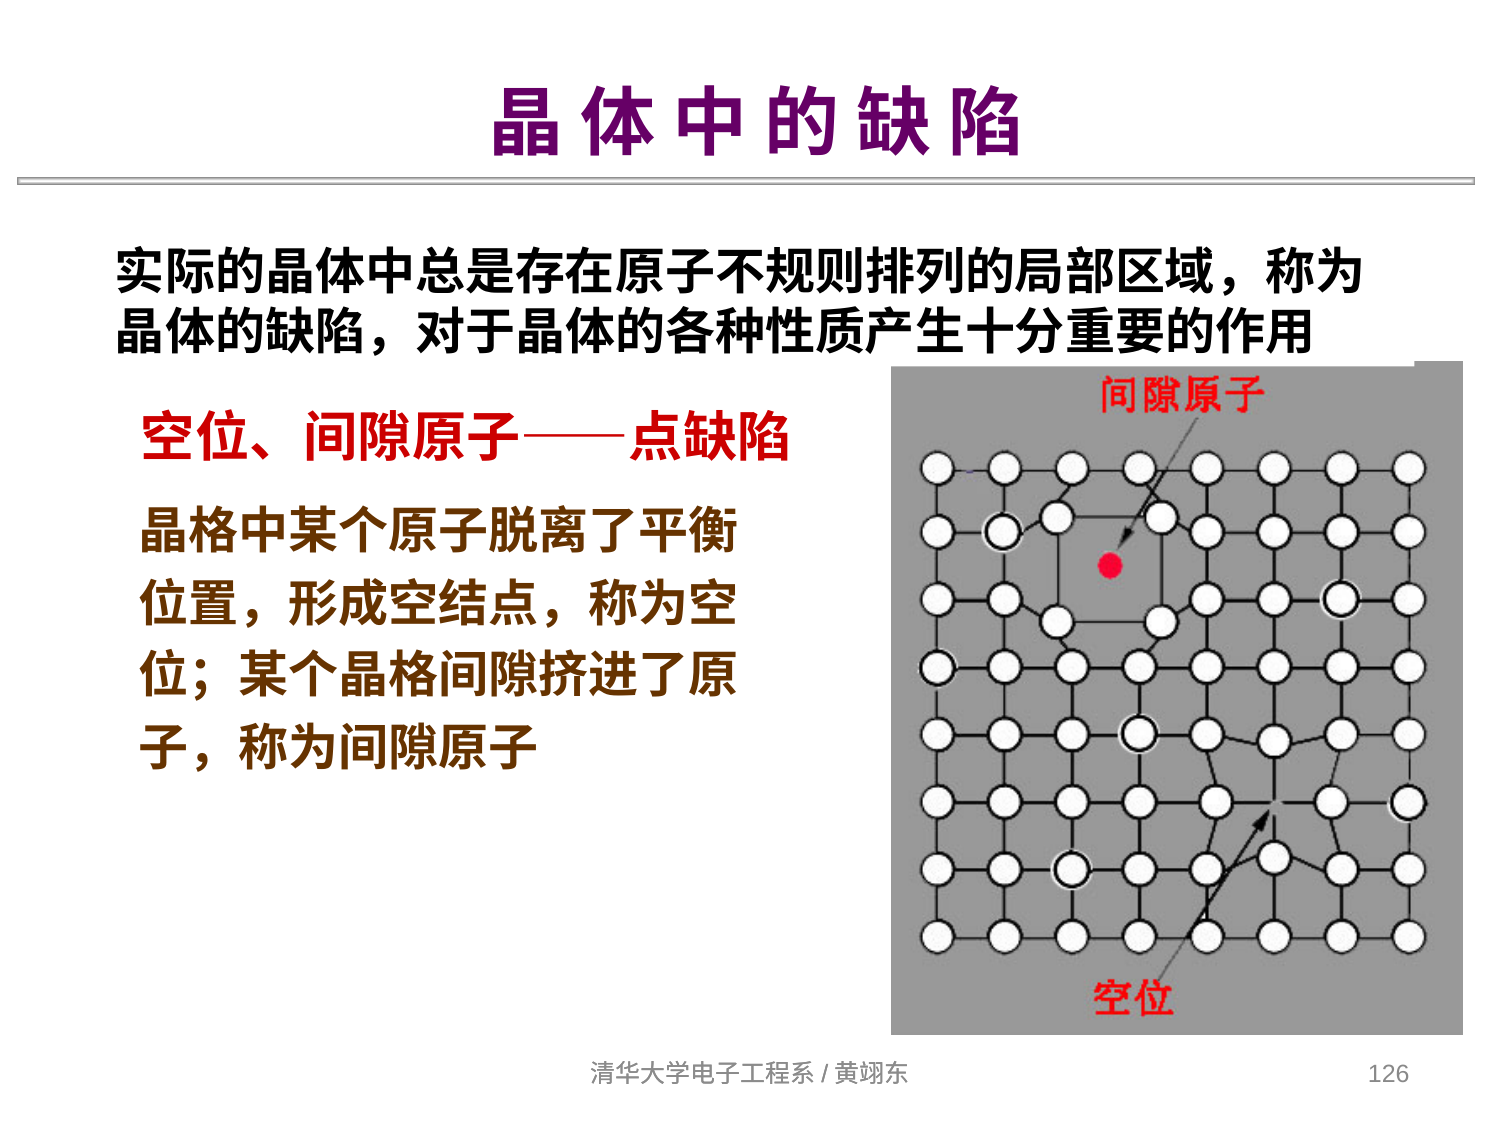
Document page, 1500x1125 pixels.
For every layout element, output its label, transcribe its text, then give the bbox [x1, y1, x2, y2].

text_box 晶格中某个原子脱离了平衡位置，形成空结点，称为空位；某个晶格间隙挤进了原子，称为间隙原子 [123, 479, 777, 783]
text_box [17, 177, 1475, 185]
text_box 实际的晶体中总是存在原子不规则排列的局部区域，称为晶体的缺陷，对于晶体的各种性质产生十分重要的作用 [100, 231, 1415, 367]
text_box 空位、间隙原子——点缺陷 [126, 394, 807, 475]
slide_number 126 [1074, 1043, 1425, 1103]
text_box 晶 体 中 的 缺 陷 [473, 67, 1039, 172]
picture [891, 361, 1463, 1036]
text_box 清华大学电子工程系/黄翊东 [512, 1042, 988, 1103]
